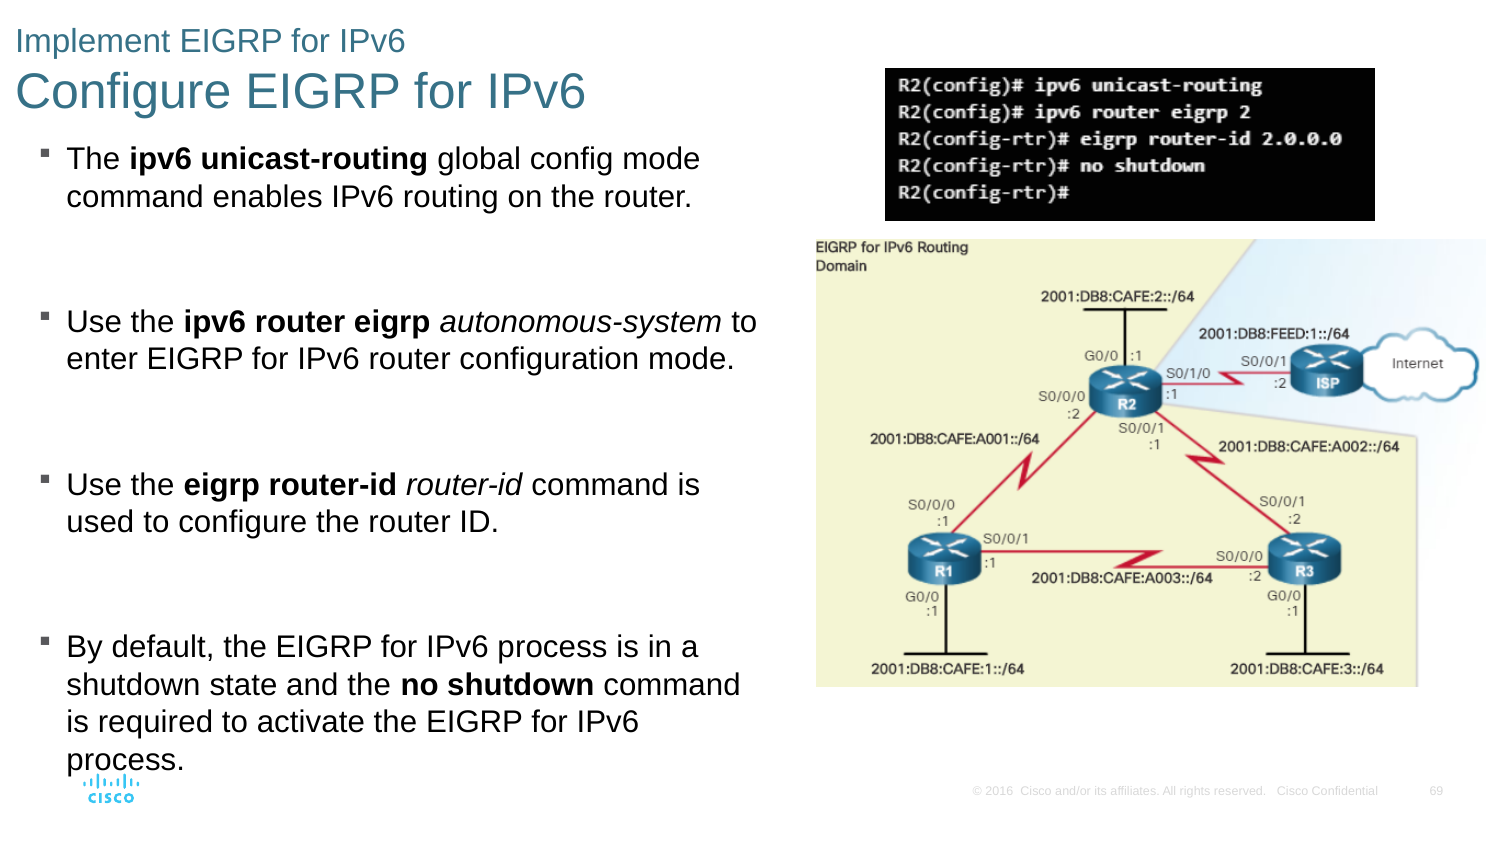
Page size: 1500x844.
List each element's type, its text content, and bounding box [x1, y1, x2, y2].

picture [816, 239, 1486, 688]
list The ipv6 unicast-routing global config mode command enables IPv6 routing on the router. Use the ipv6 router eigrp autonomous-system to enter EIGRP for IPv6 router configuration mode. Use the eigrp router-id router-id command is used to configure the router ID. By default, the EIGRP for IPv6 process is in a shutdown state and the no shutdown command is required to activate the EIGRP for IPv6 process. [23, 131, 793, 813]
title Implement EIGRP for IPv6 Configure EIGRP for IPv6 [0, 6, 1500, 131]
picture [885, 68, 1375, 221]
